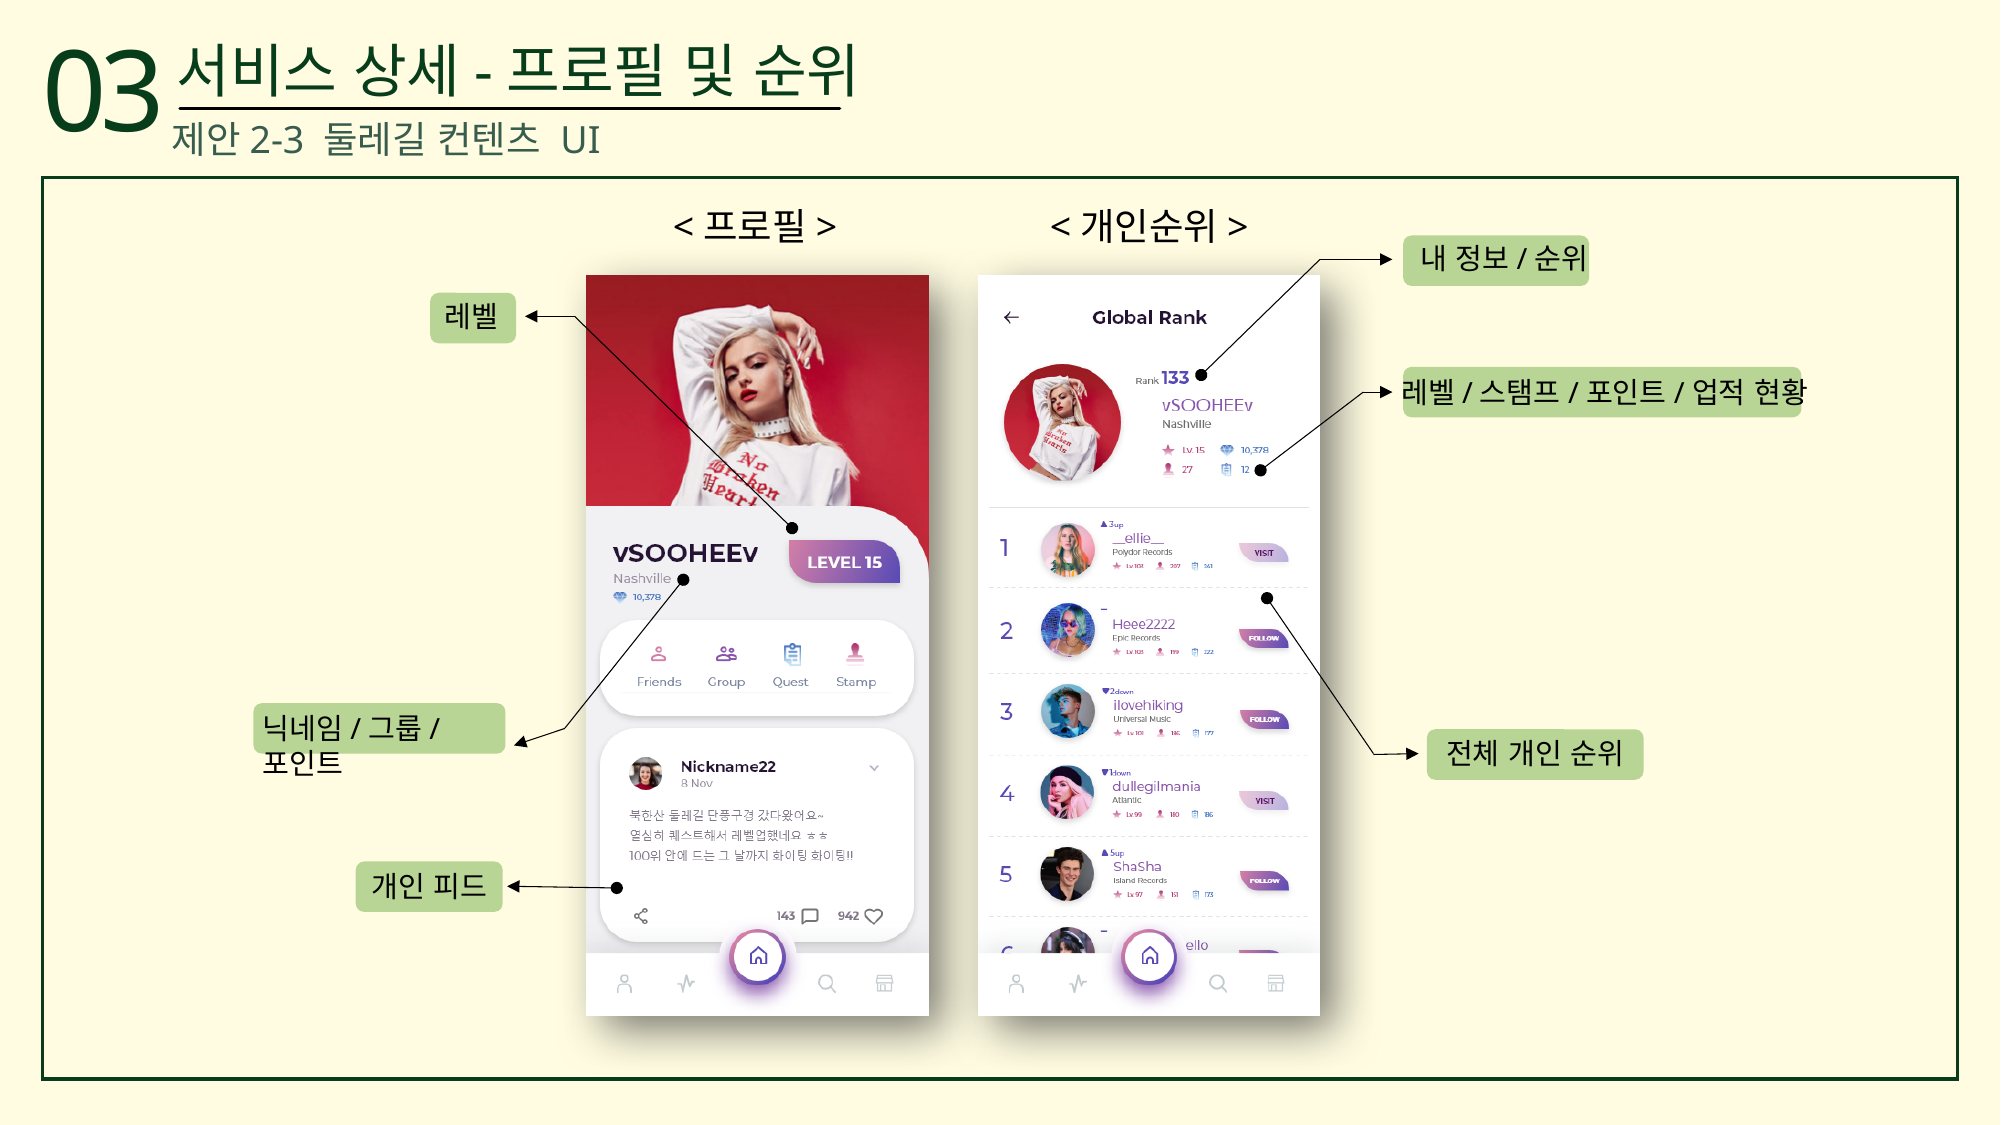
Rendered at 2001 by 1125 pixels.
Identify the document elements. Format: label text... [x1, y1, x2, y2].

text_box [42, 176, 1958, 1080]
text_box 03 [27, 11, 180, 162]
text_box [586, 195, 1320, 1016]
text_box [1426, 727, 1644, 780]
text_box 서비스 상세-프로필 및 순위 [161, 26, 876, 112]
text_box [1201, 259, 1320, 375]
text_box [1267, 598, 1374, 754]
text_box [1403, 232, 1609, 286]
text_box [351, 861, 617, 912]
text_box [1260, 366, 1803, 471]
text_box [429, 290, 793, 529]
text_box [247, 579, 684, 754]
text_box 제안2-3 둘레길 컨텐츠 UI [156, 108, 616, 169]
